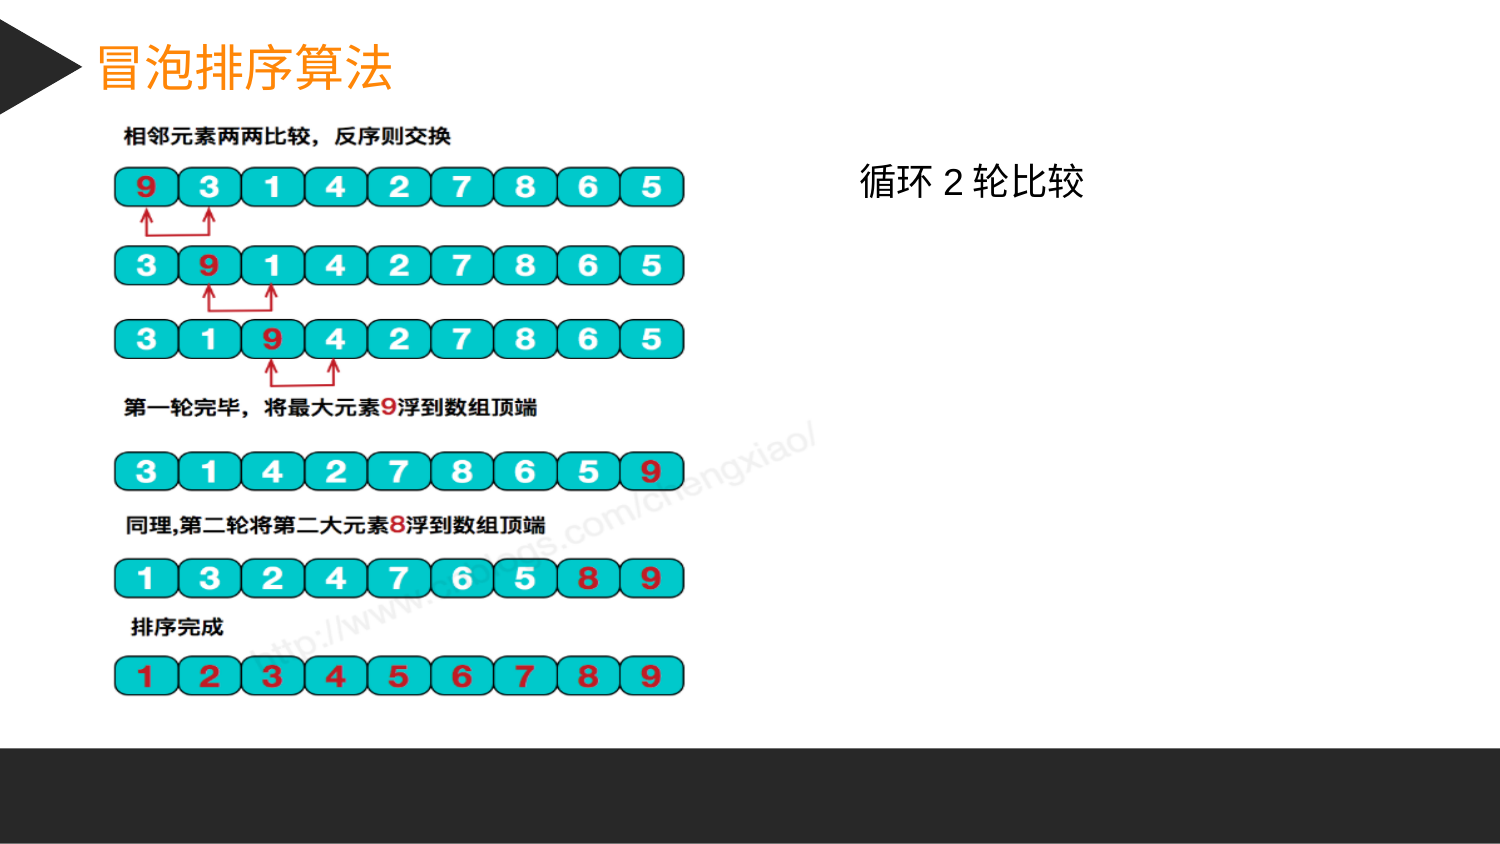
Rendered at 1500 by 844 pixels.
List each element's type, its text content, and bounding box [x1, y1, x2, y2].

picture [112, 114, 845, 709]
text_box [0, 19, 83, 115]
text_box [0, 748, 1500, 844]
text_box 循环2轮比较 [845, 150, 1211, 210]
text_box 冒泡排序算法 [79, 29, 410, 104]
